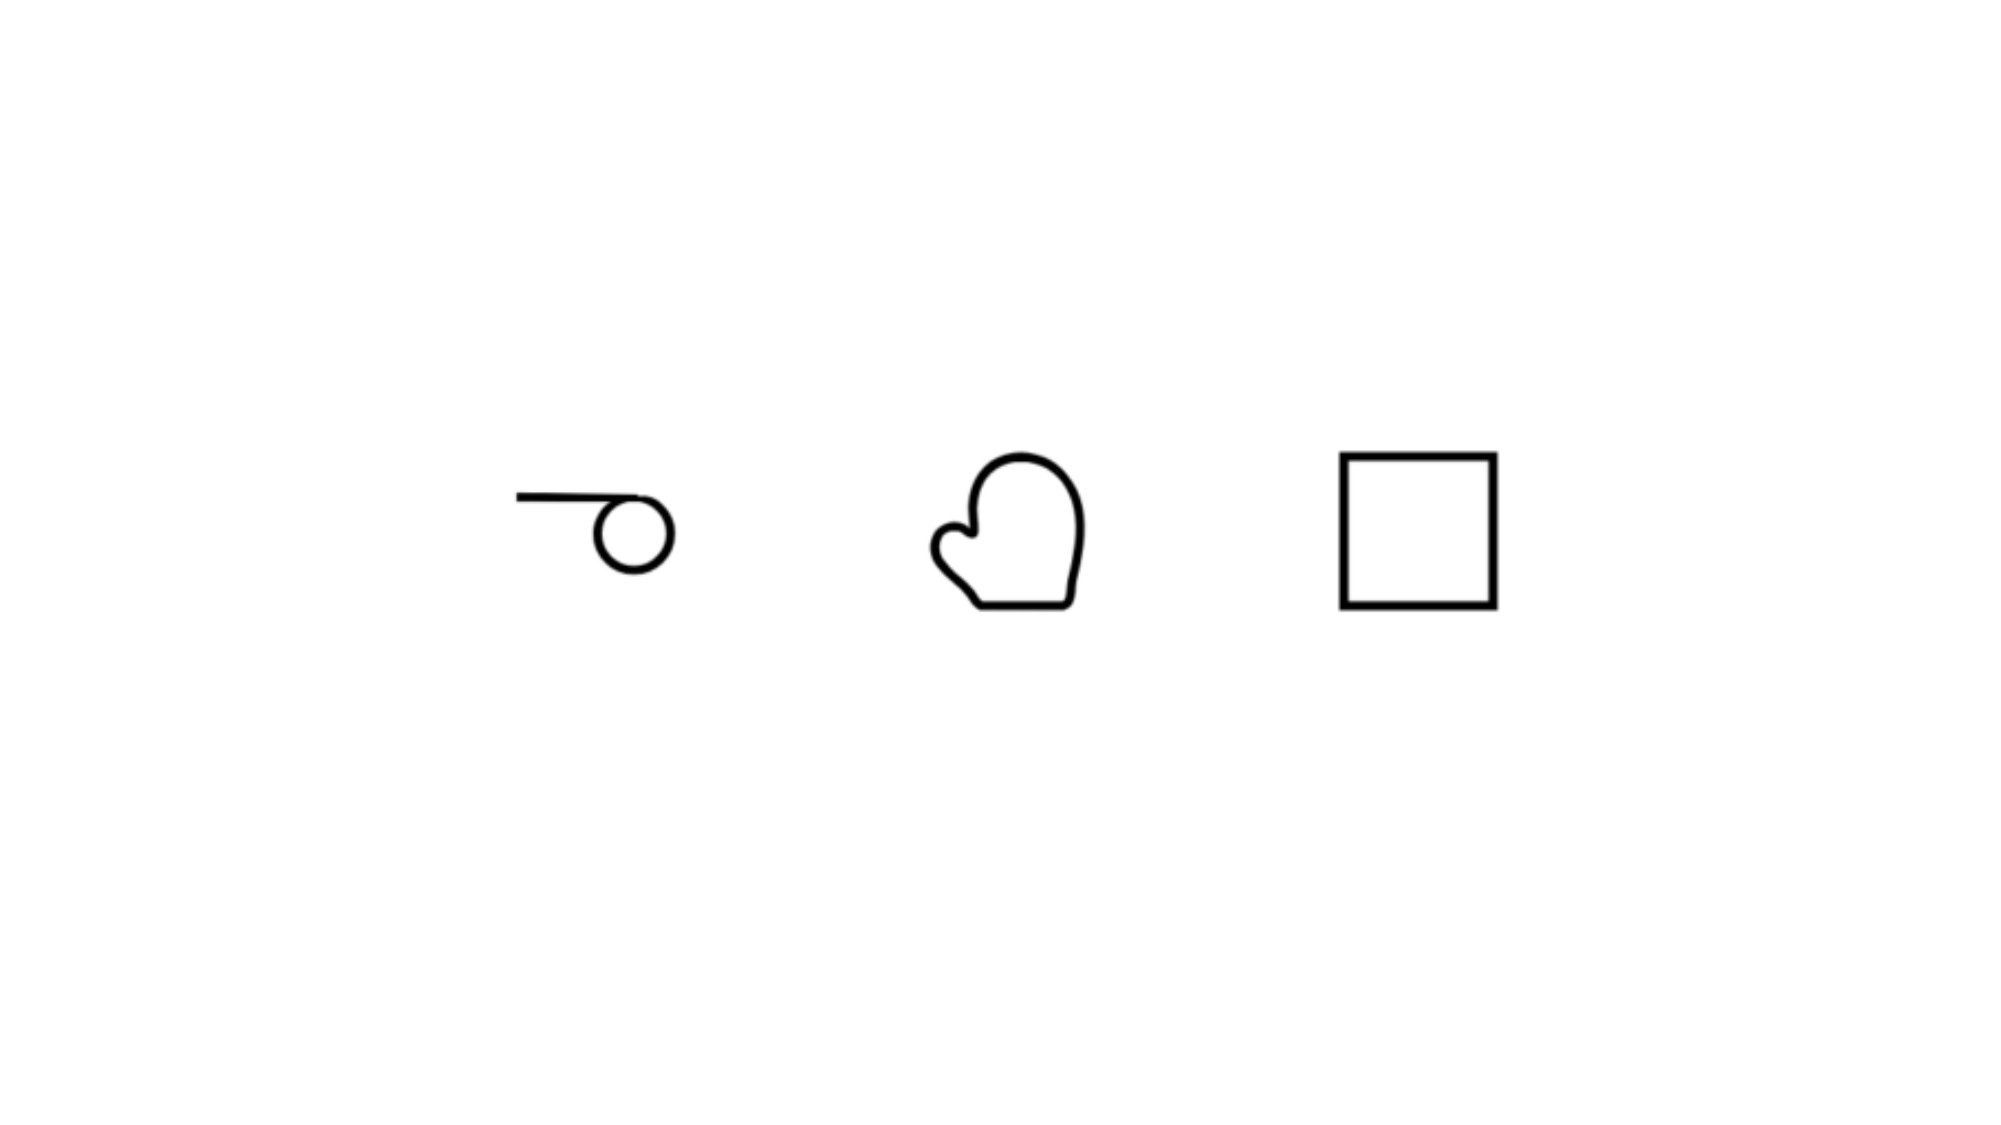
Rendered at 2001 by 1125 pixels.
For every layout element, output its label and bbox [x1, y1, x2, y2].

picture [385, 317, 1634, 773]
